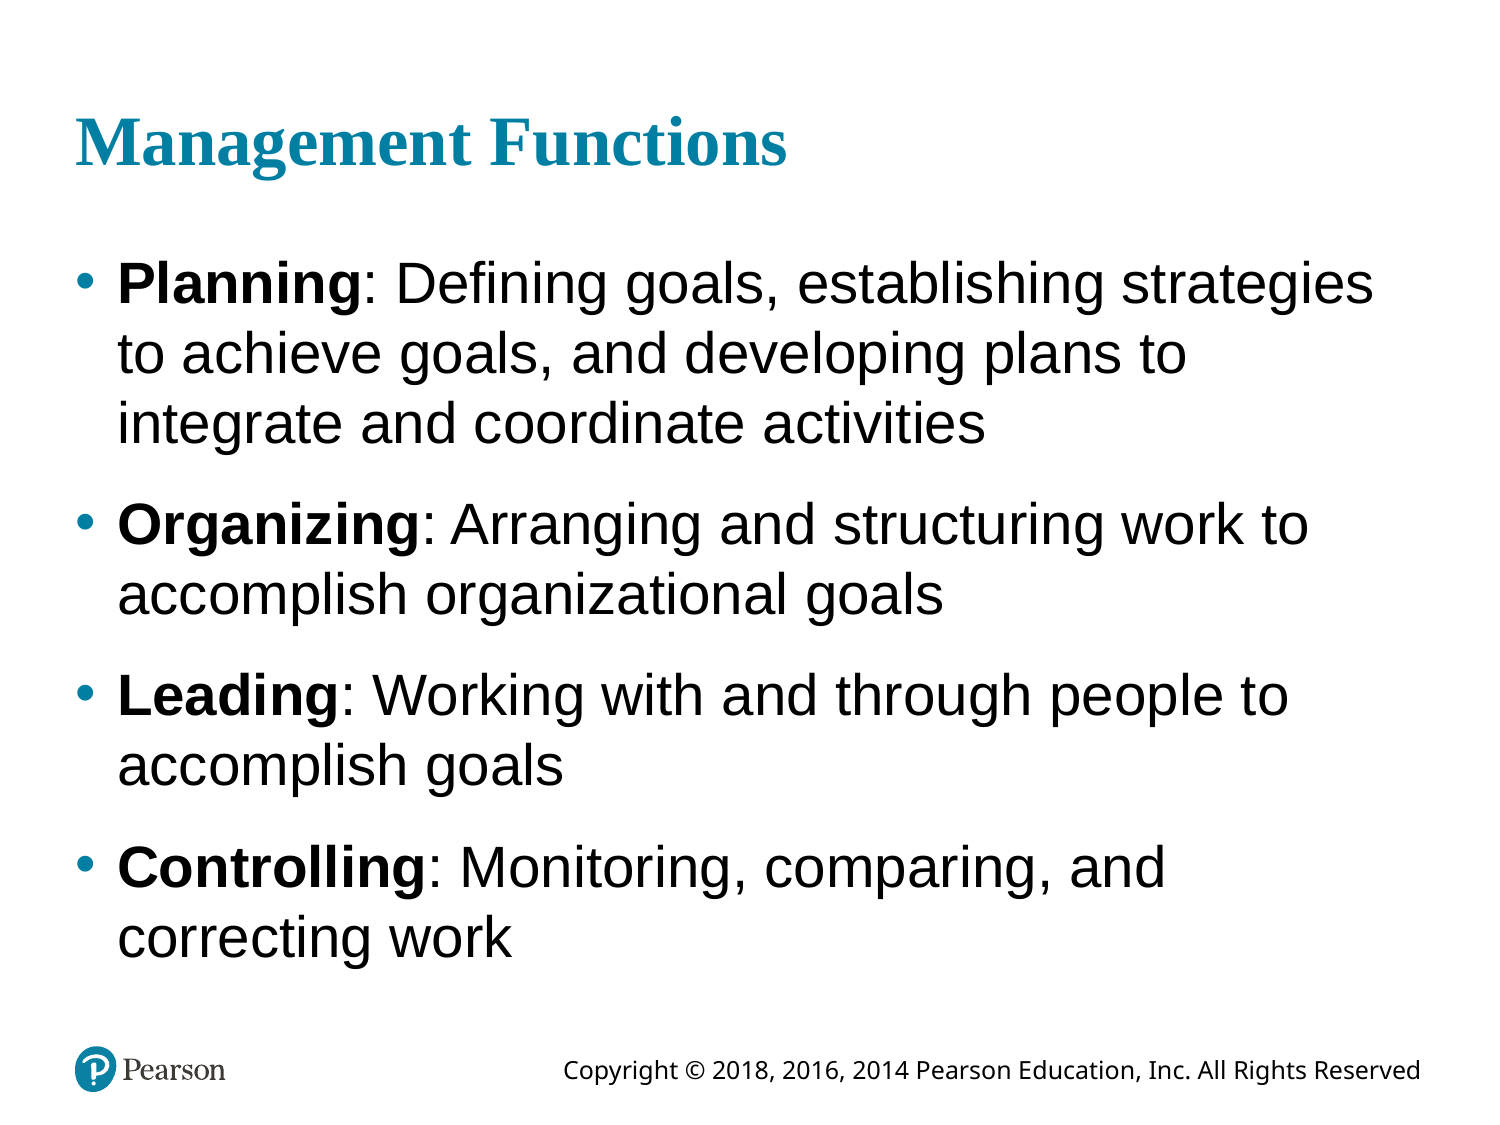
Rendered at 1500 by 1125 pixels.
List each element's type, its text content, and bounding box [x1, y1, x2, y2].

title Management Functions [75, 0, 1425, 180]
list Planning: Defining goals, establishing strategies to achieve goals, and developing plans to integrate and coordinate activities Organizing: Arranging and structuring work to accomplish organizational goals Leading: Working with and through people to accomplish goals Controlling: Monitoring, comparing, and correcting work [75, 245, 1425, 988]
